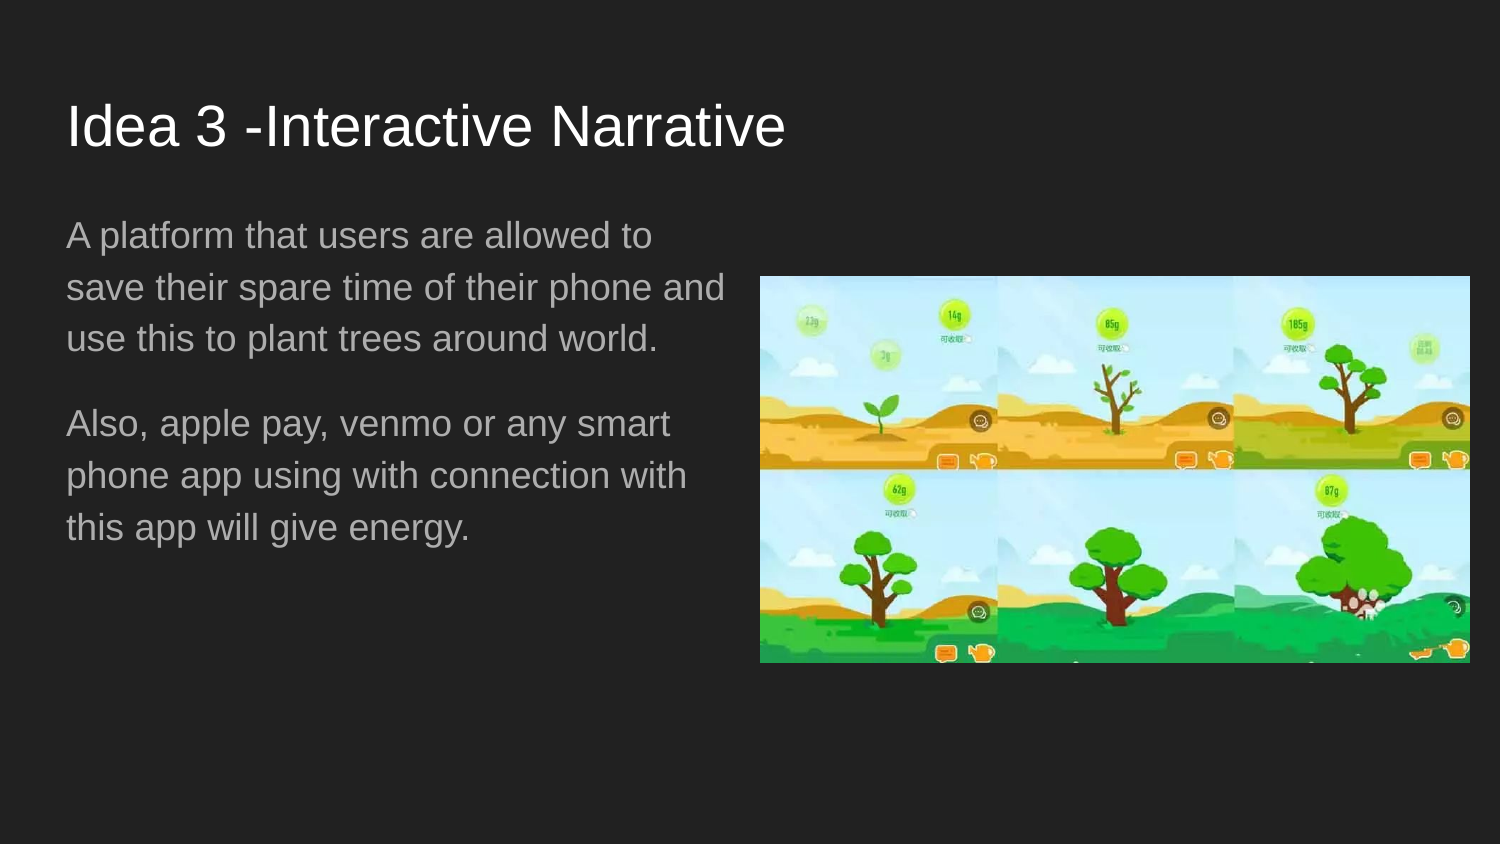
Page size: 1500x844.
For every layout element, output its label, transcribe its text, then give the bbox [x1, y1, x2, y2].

title Idea 3 -Interactive Narrative [51, 72, 1449, 167]
list A platform that users are allowed to save their spare time of their phone and use this to plant trees around world. Also, apple pay, venmo or any smart phone app using with connection with this app will give energy. [51, 189, 750, 750]
picture [760, 276, 1470, 663]
